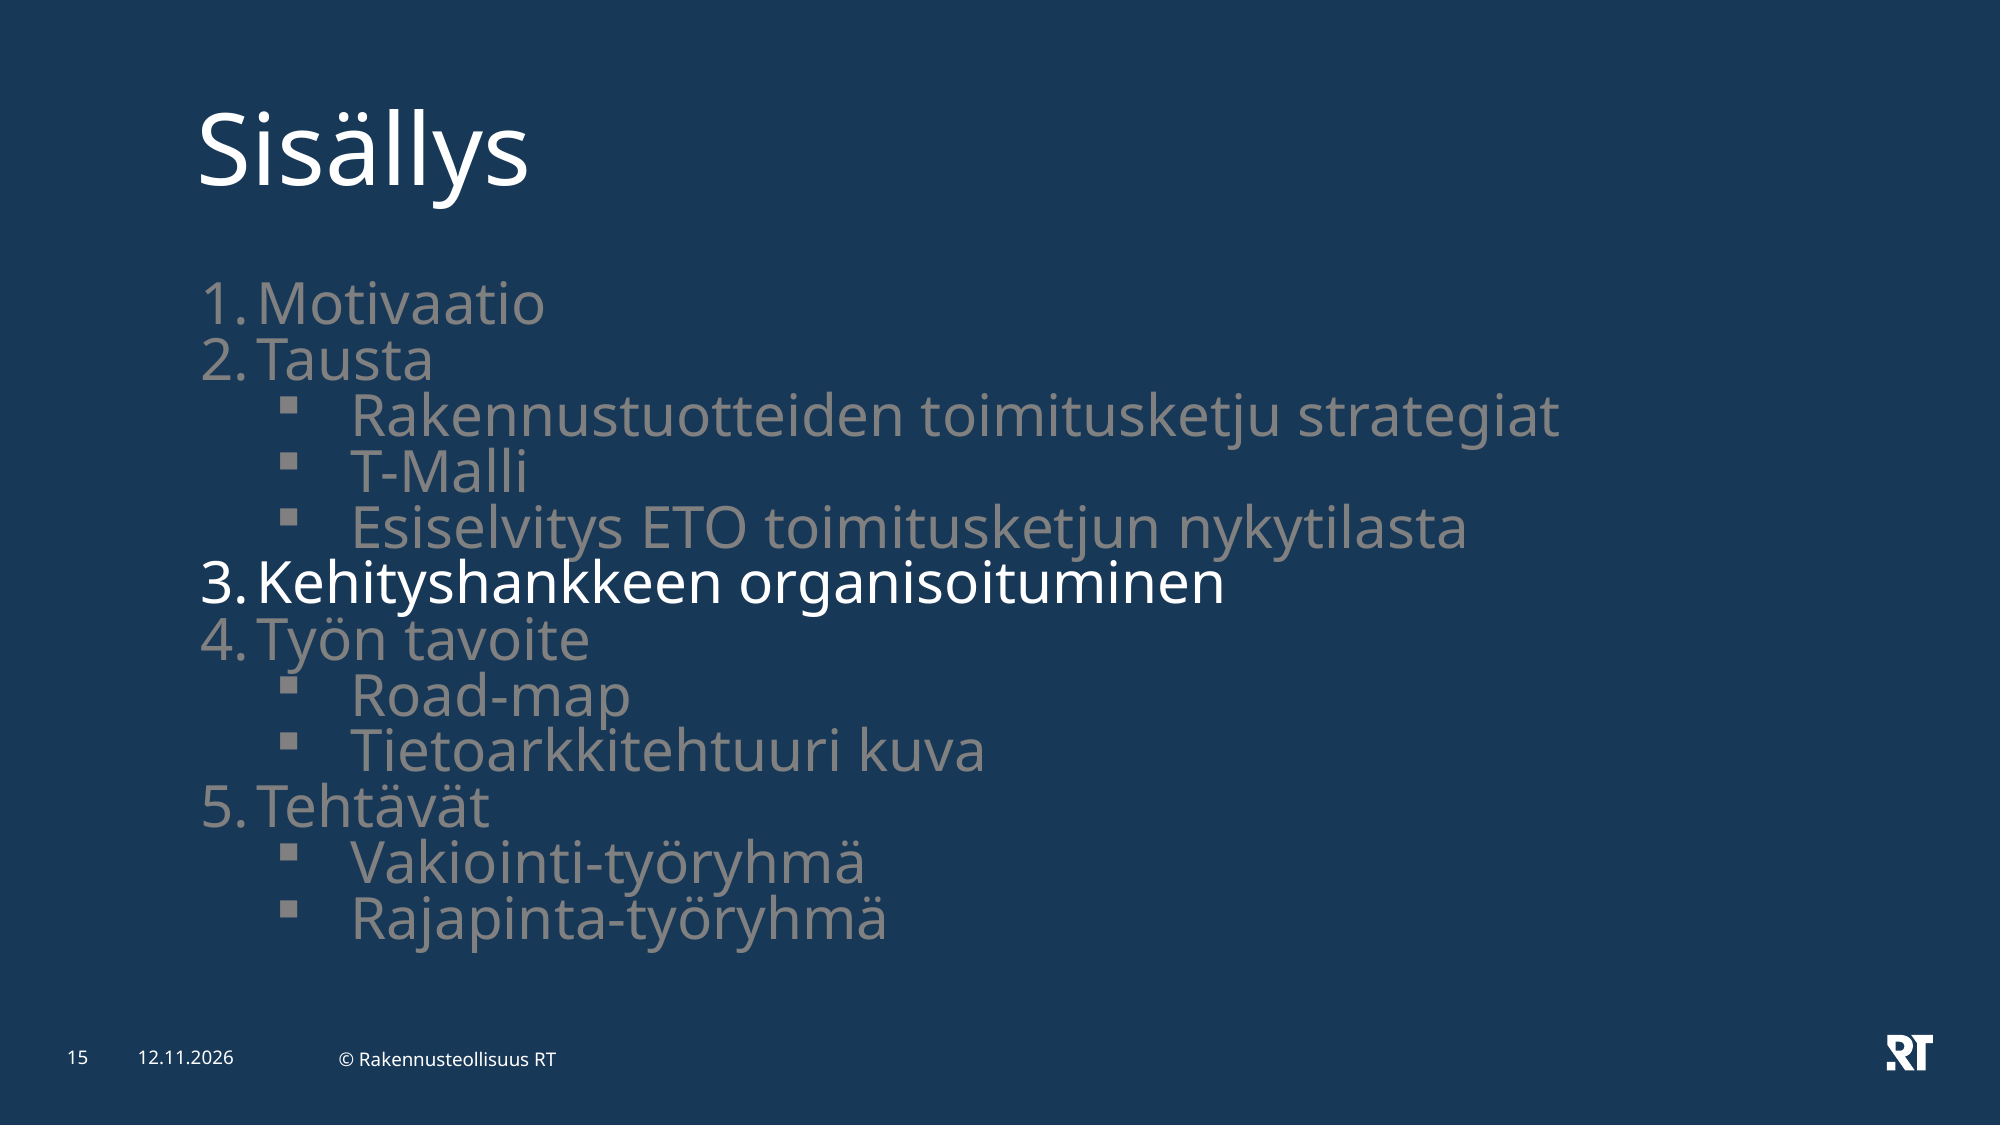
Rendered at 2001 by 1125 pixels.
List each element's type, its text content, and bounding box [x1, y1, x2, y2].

text_box Motivaatio Tausta Rakennustuotteiden toimitusketju strategiat T-Malli Esiselvitys ETO toimitusketjun nykytilasta Kehityshankkeen organisoituminen Työn tavoite Road-map Tietoarkkitehtuuri kuva Tehtävät Vakiointi-työryhmä Rajapinta-työryhmä [185, 271, 1940, 959]
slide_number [138, 1046, 338, 1071]
title Sisällys [196, 85, 1804, 271]
slide_number 15 [66, 1046, 138, 1071]
footer © Rakennusteollisuus RT [338, 1046, 1804, 1071]
